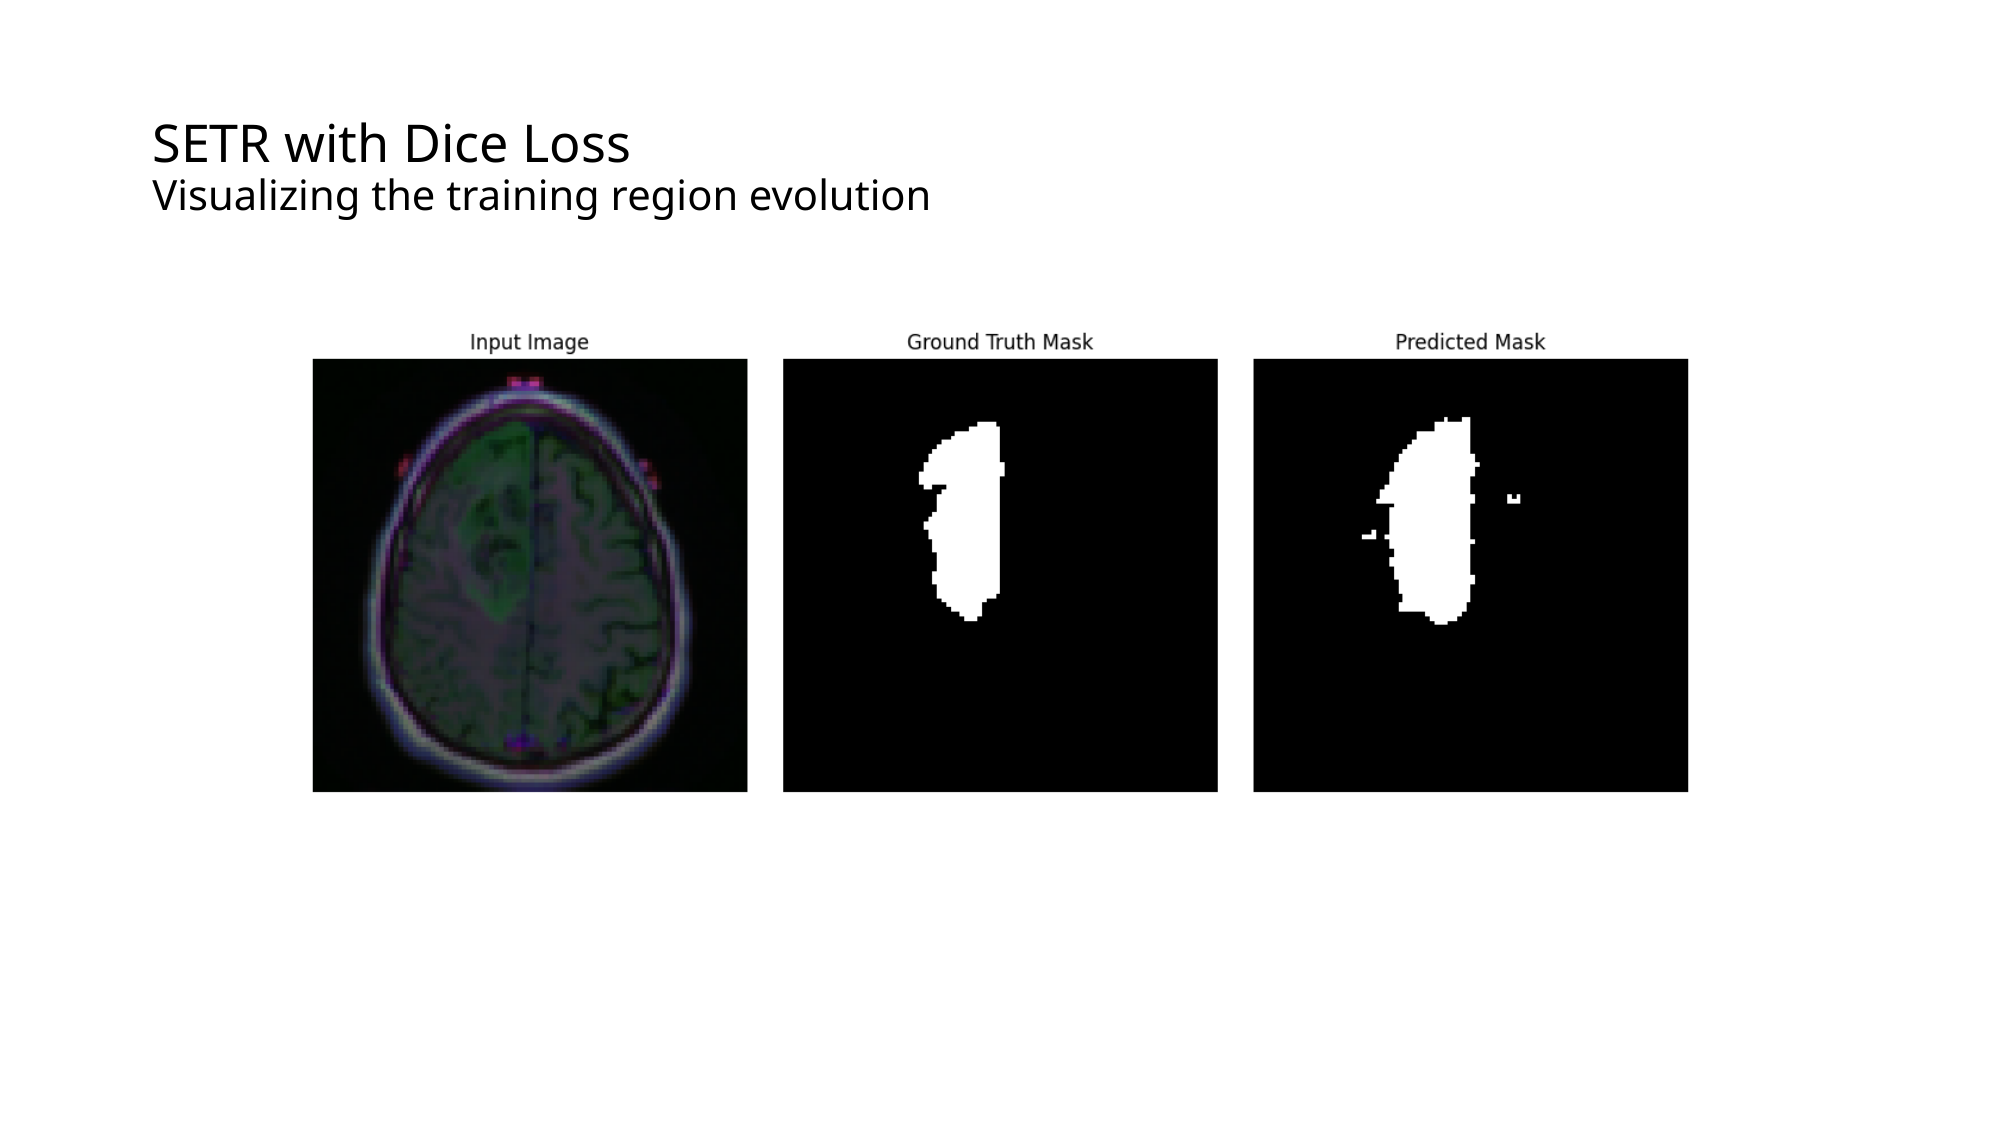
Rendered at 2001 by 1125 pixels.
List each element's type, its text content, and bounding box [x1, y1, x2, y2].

picture [301, 320, 1699, 805]
title SETR with Dice Loss Visualizing the training region evolution [137, 59, 1863, 278]
